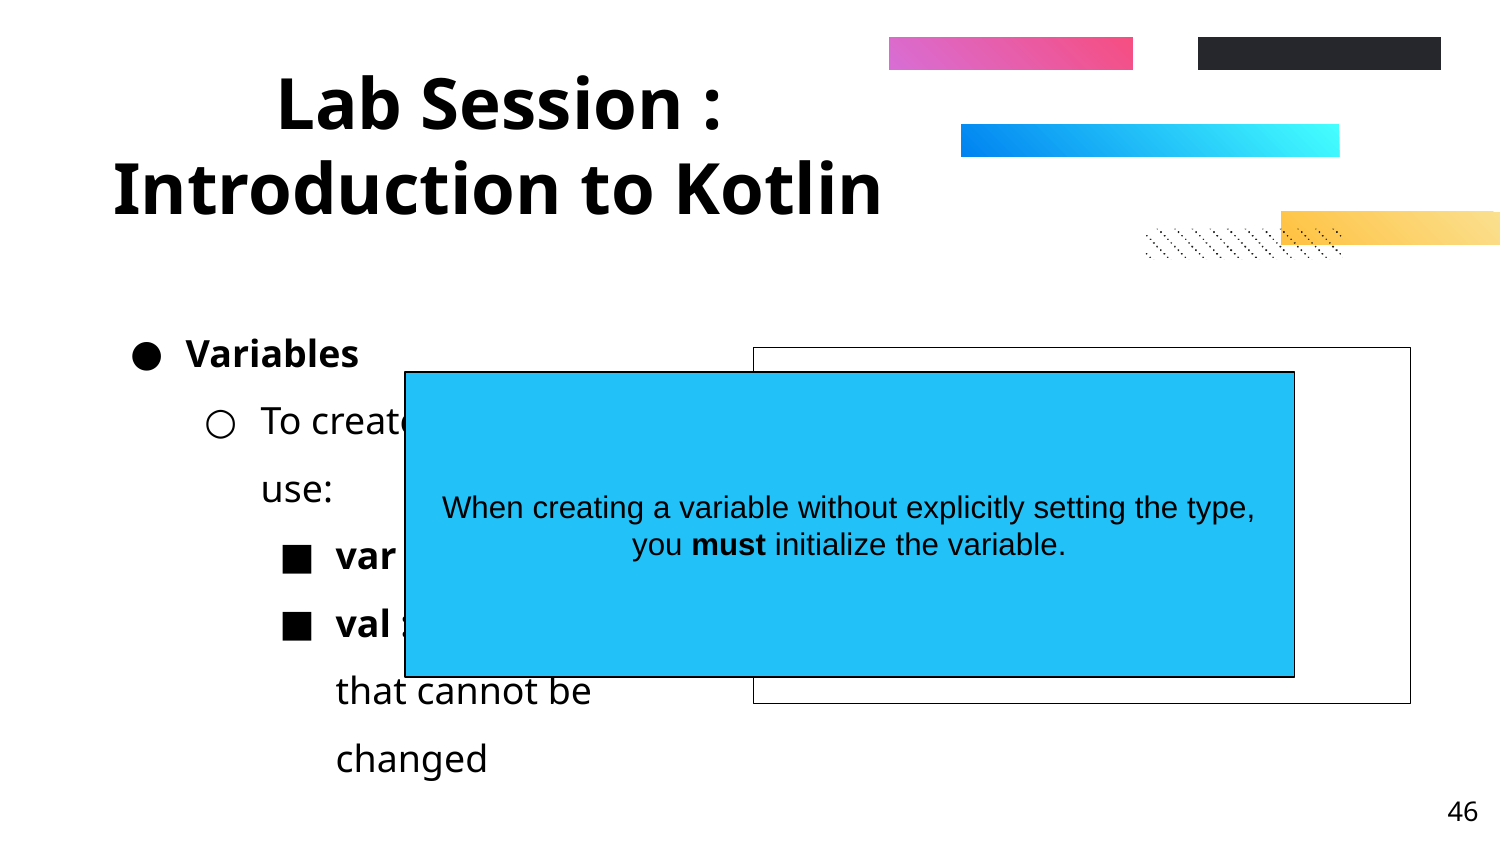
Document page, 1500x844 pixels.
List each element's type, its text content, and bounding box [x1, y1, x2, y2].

text_box fun main() { var name = "John" val birthyear = 1975 println(name) println(birthyear) } [753, 347, 1411, 704]
subtitle Variables To create a variable, we use: var : dynamic variable val : constant variable that cannot be changed [95, 292, 753, 789]
picture [1144, 228, 1343, 260]
slide_number ‹#› [1403, 779, 1494, 844]
title Lab Session : Introduction to Kotlin [39, 37, 959, 251]
text_box When creating a variable without explicitly setting the type, you must initialize the variable. [404, 371, 1295, 678]
